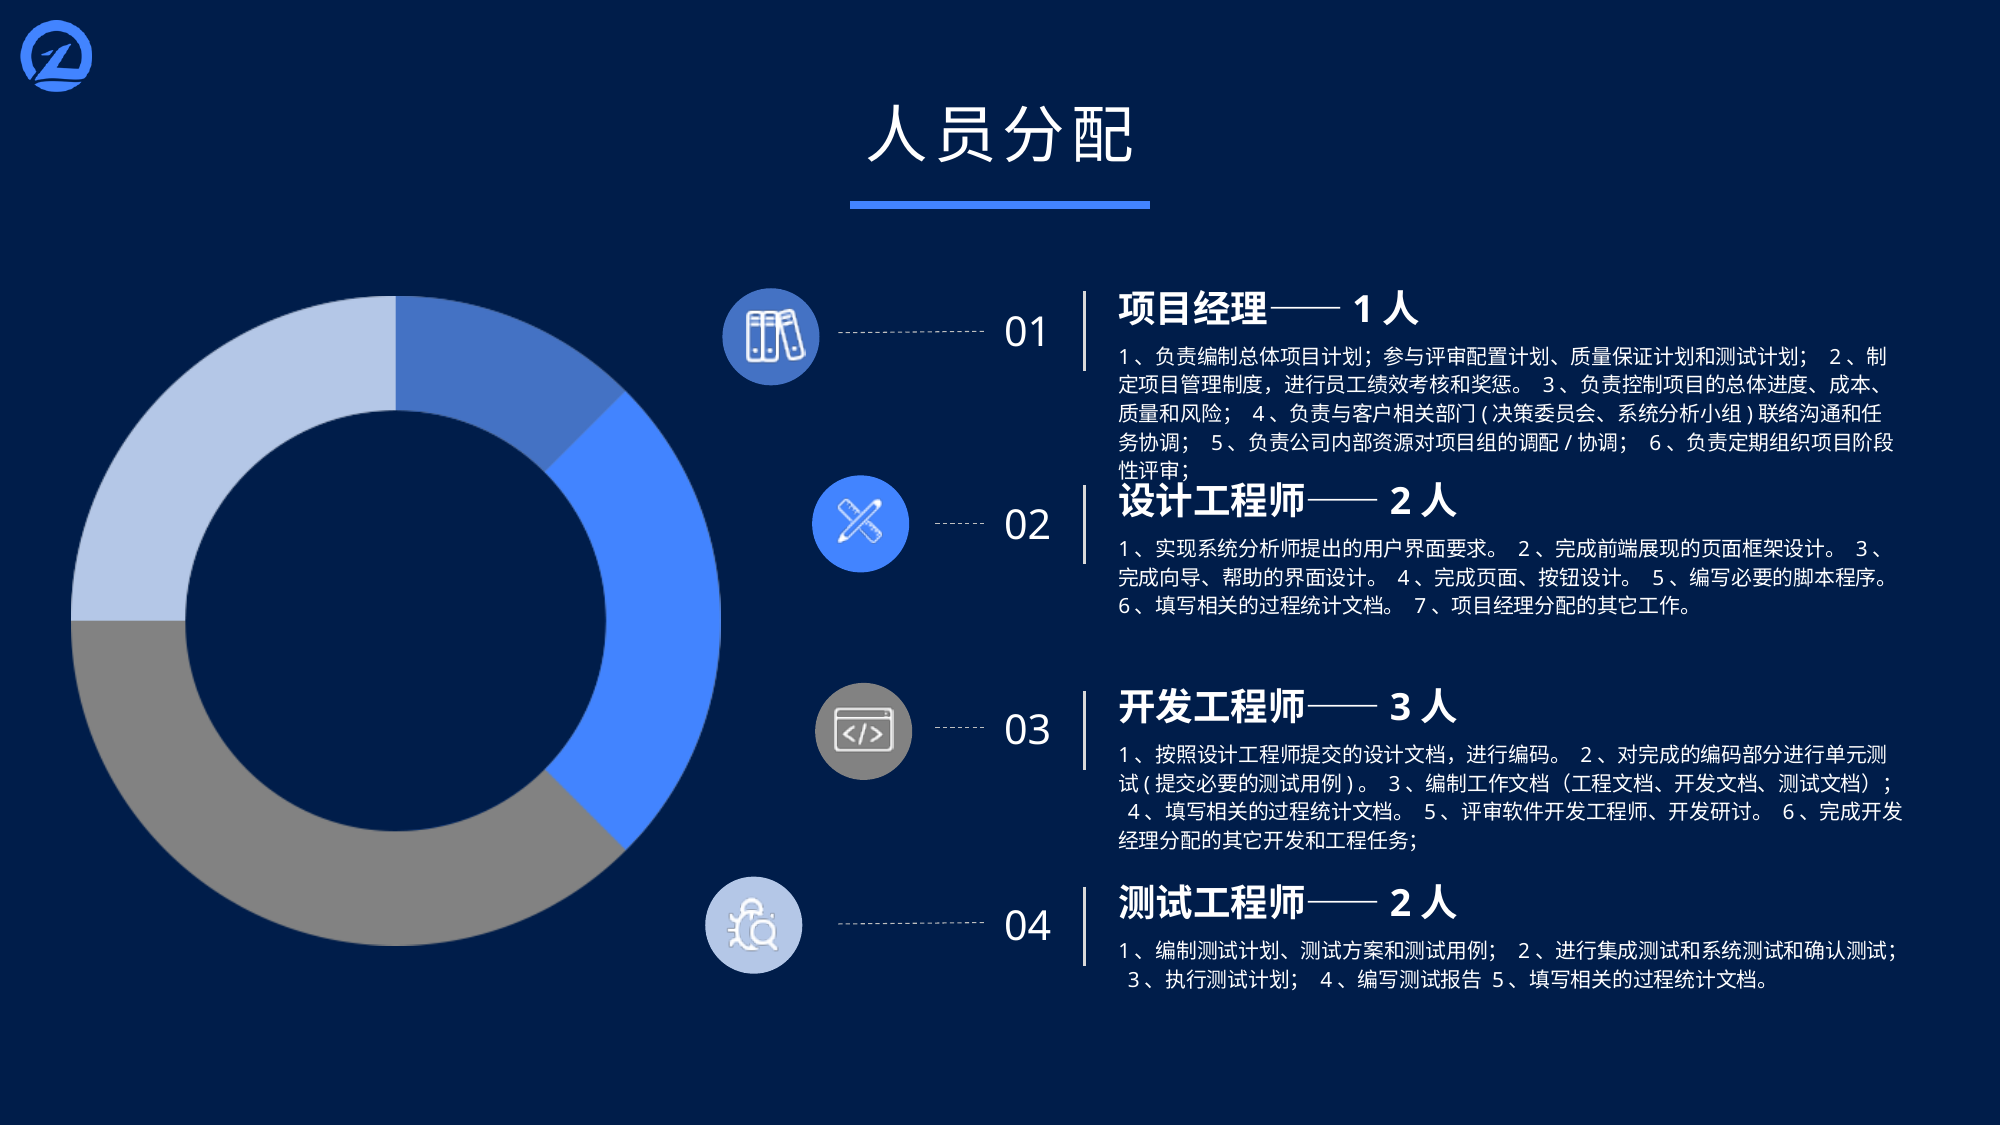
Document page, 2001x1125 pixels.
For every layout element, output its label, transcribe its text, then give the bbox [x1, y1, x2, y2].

picture [834, 495, 894, 555]
picture [724, 895, 784, 955]
text_box [722, 288, 820, 386]
picture [71, 296, 721, 946]
text_box [815, 690, 838, 773]
text_box [709, 876, 803, 974]
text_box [838, 291, 1086, 966]
text_box 人员分配 [174, 87, 1825, 178]
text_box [1103, 277, 1918, 463]
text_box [1103, 871, 1918, 1000]
picture [20, 20, 92, 92]
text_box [1103, 469, 1918, 627]
picture [834, 700, 894, 760]
text_box [812, 480, 838, 567]
picture [746, 307, 806, 367]
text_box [1103, 675, 1918, 861]
